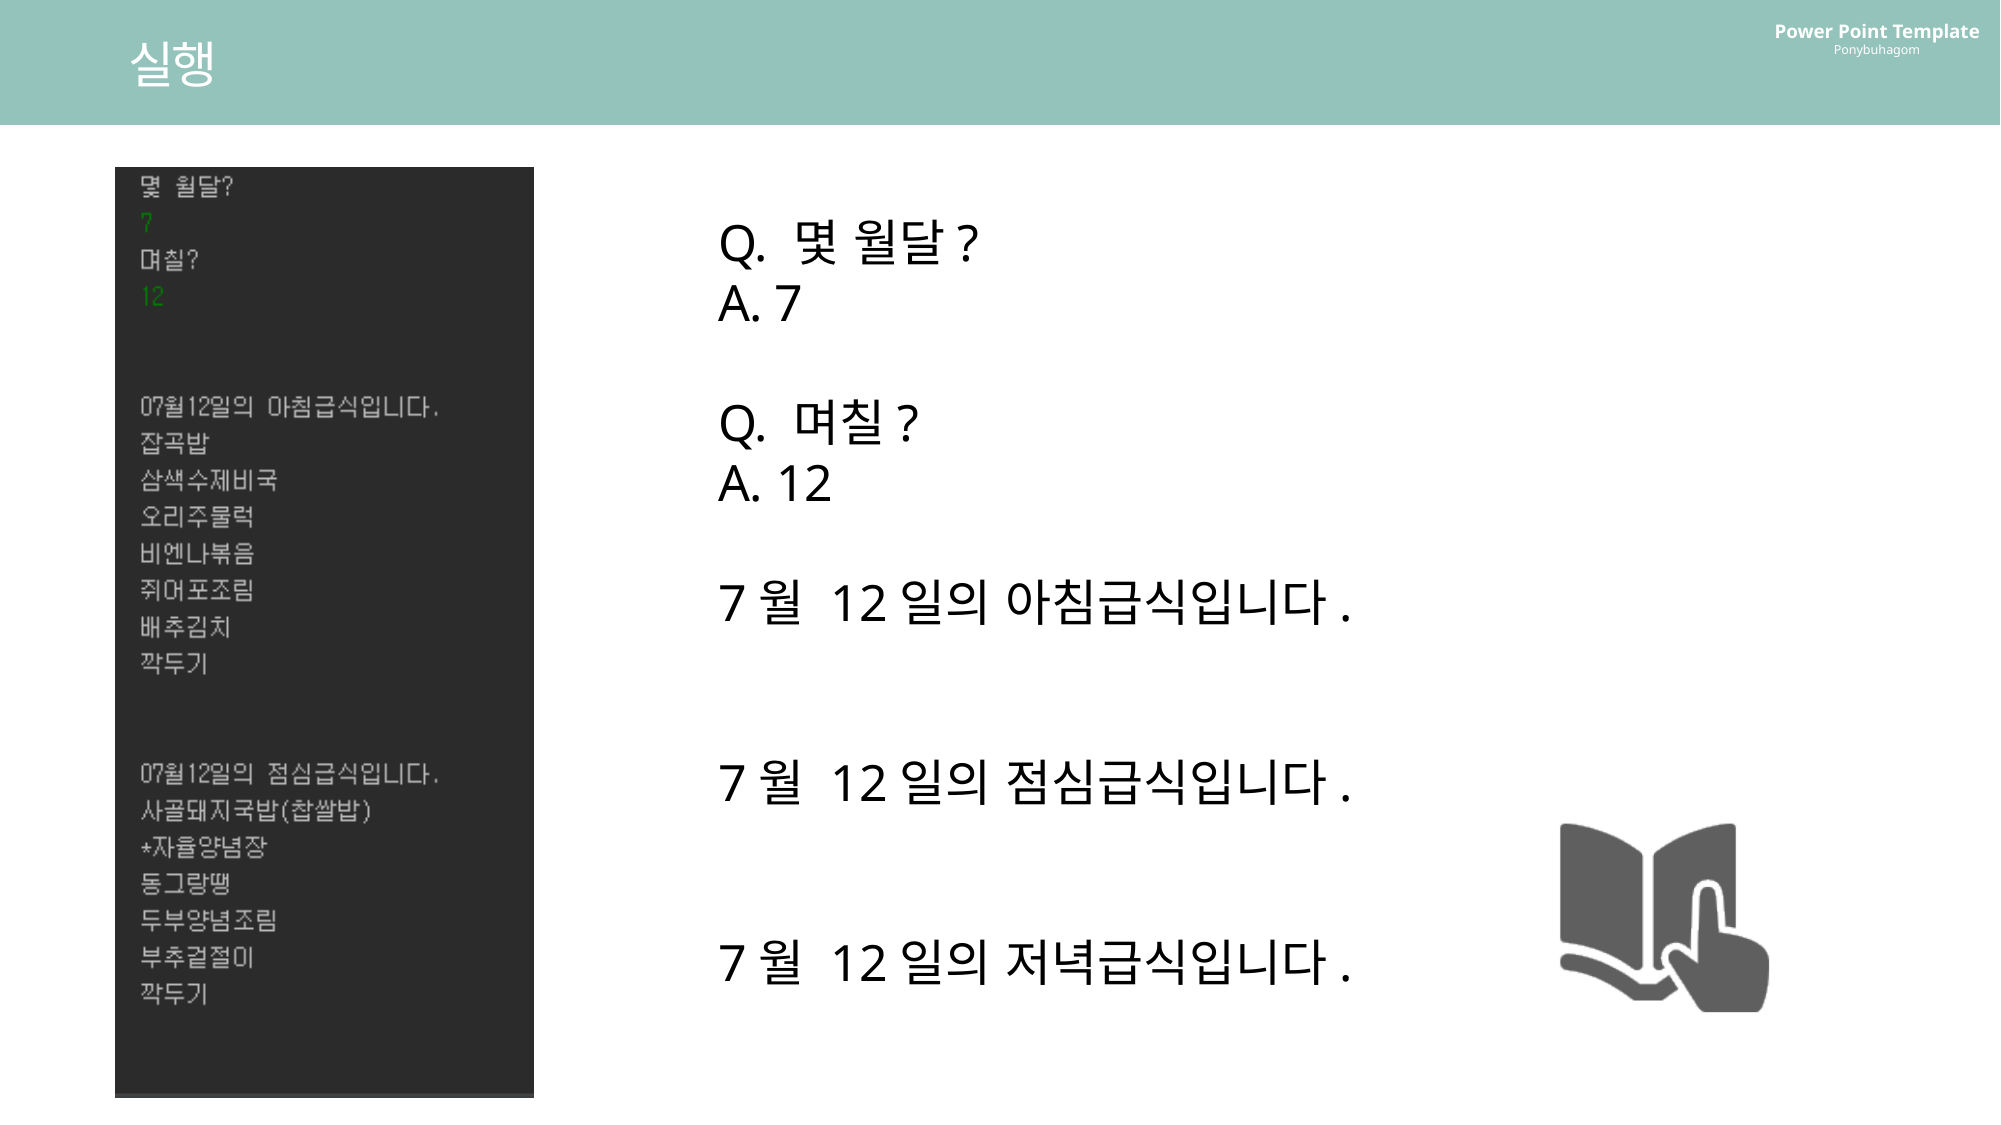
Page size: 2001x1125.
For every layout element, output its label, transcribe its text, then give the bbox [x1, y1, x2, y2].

text_box Power Point Template Ponybuhagom [1759, 12, 1995, 65]
picture [1256, 714, 2000, 1125]
picture [115, 167, 534, 1098]
text_box 실행 [113, 25, 233, 101]
text_box Q. 몇 월달? 7 Q. 며칠? A. 12 7월 12일의 아침급식입니다. 7월 12일의 점심급식입니다. 7월 12일의 저녁급식입니다. [703, 203, 1799, 1044]
